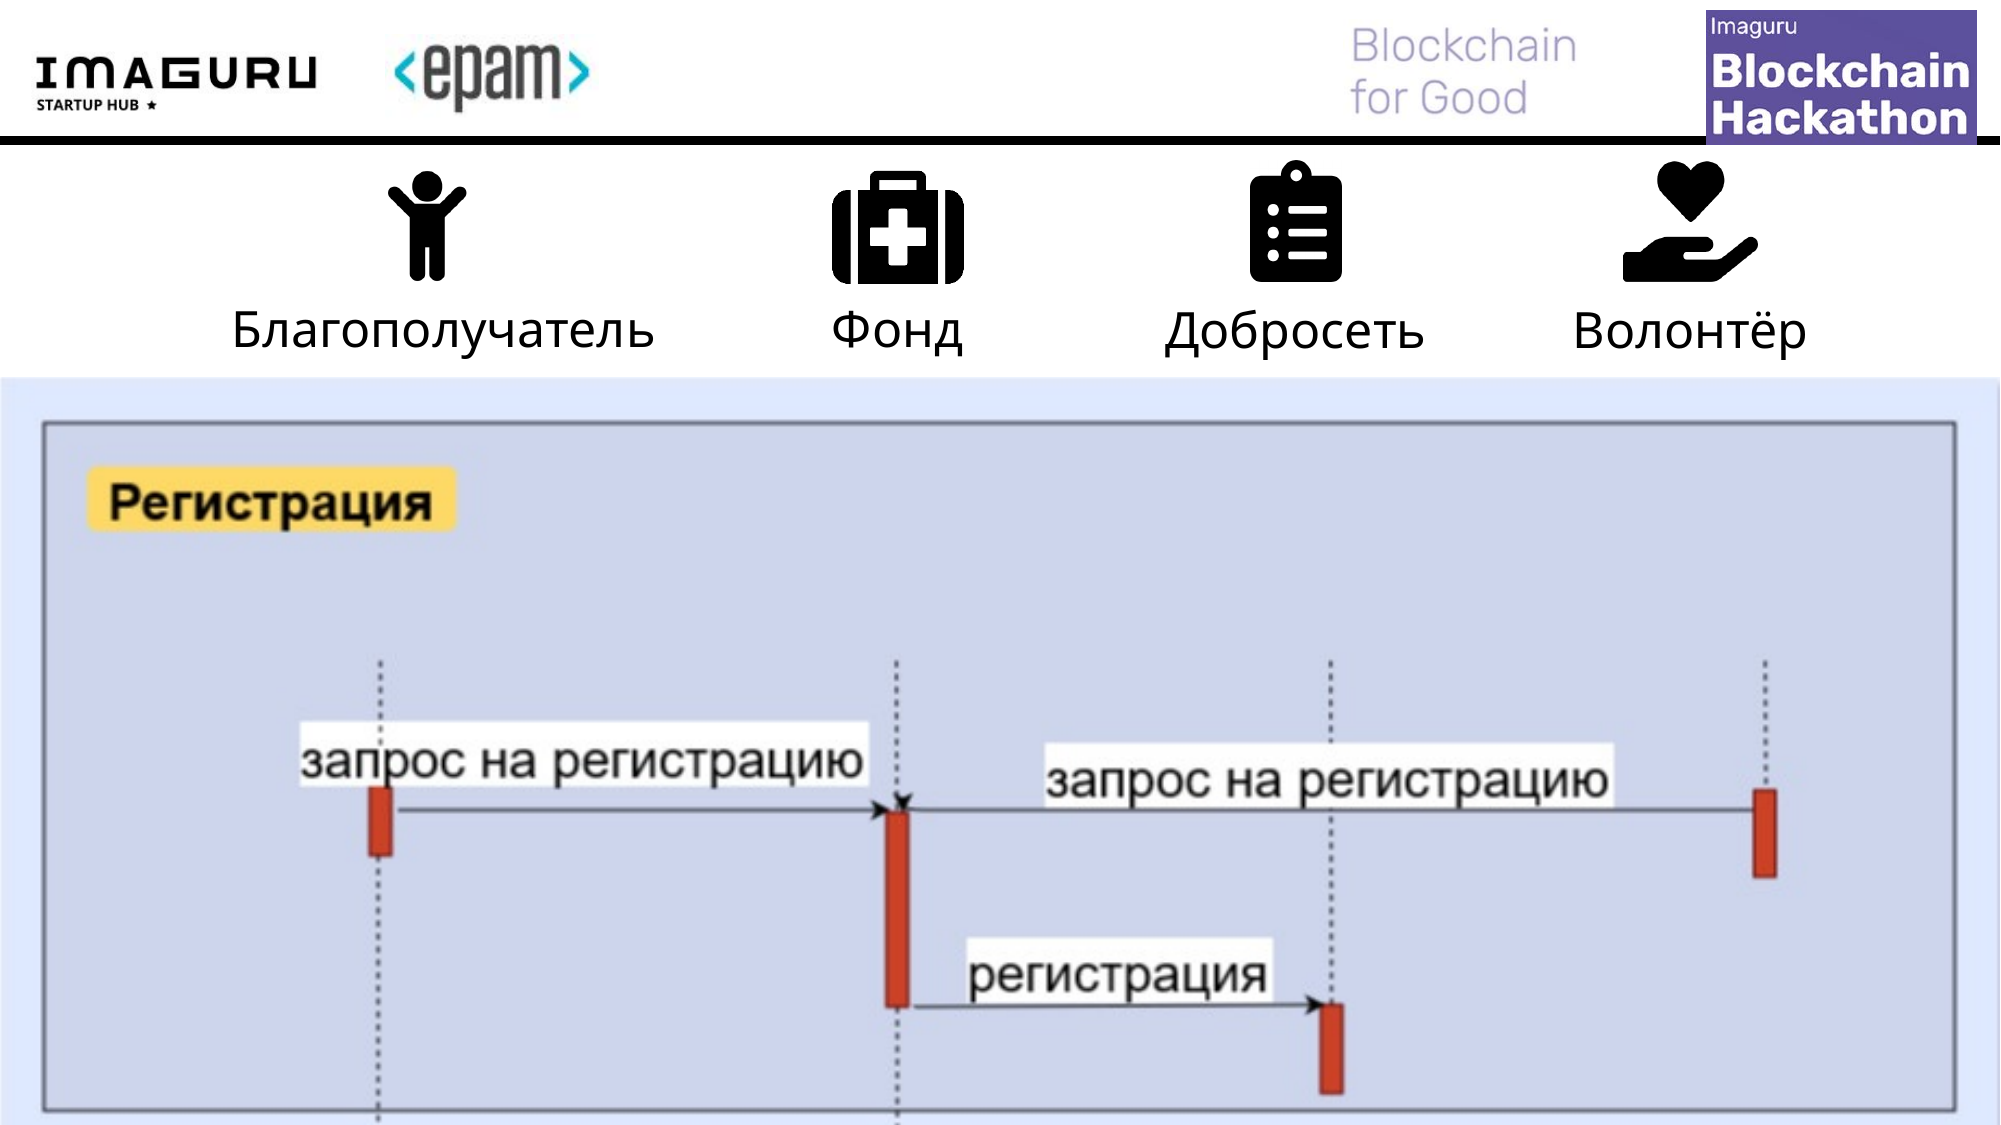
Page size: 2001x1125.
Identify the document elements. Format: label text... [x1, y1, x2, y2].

picture [1250, 160, 1342, 282]
picture [1343, 19, 1582, 127]
picture [1706, 10, 1977, 145]
picture [1623, 161, 1758, 282]
picture [829, 160, 965, 296]
text_box Добросеть [1150, 260, 1442, 366]
picture [0, 377, 2000, 1125]
picture [366, 160, 488, 282]
text_box Волонтёр [1557, 260, 1824, 366]
picture [23, 43, 329, 122]
text_box Благополучатель [216, 260, 671, 365]
text_box Фонд [817, 260, 978, 365]
picture [385, 34, 599, 123]
